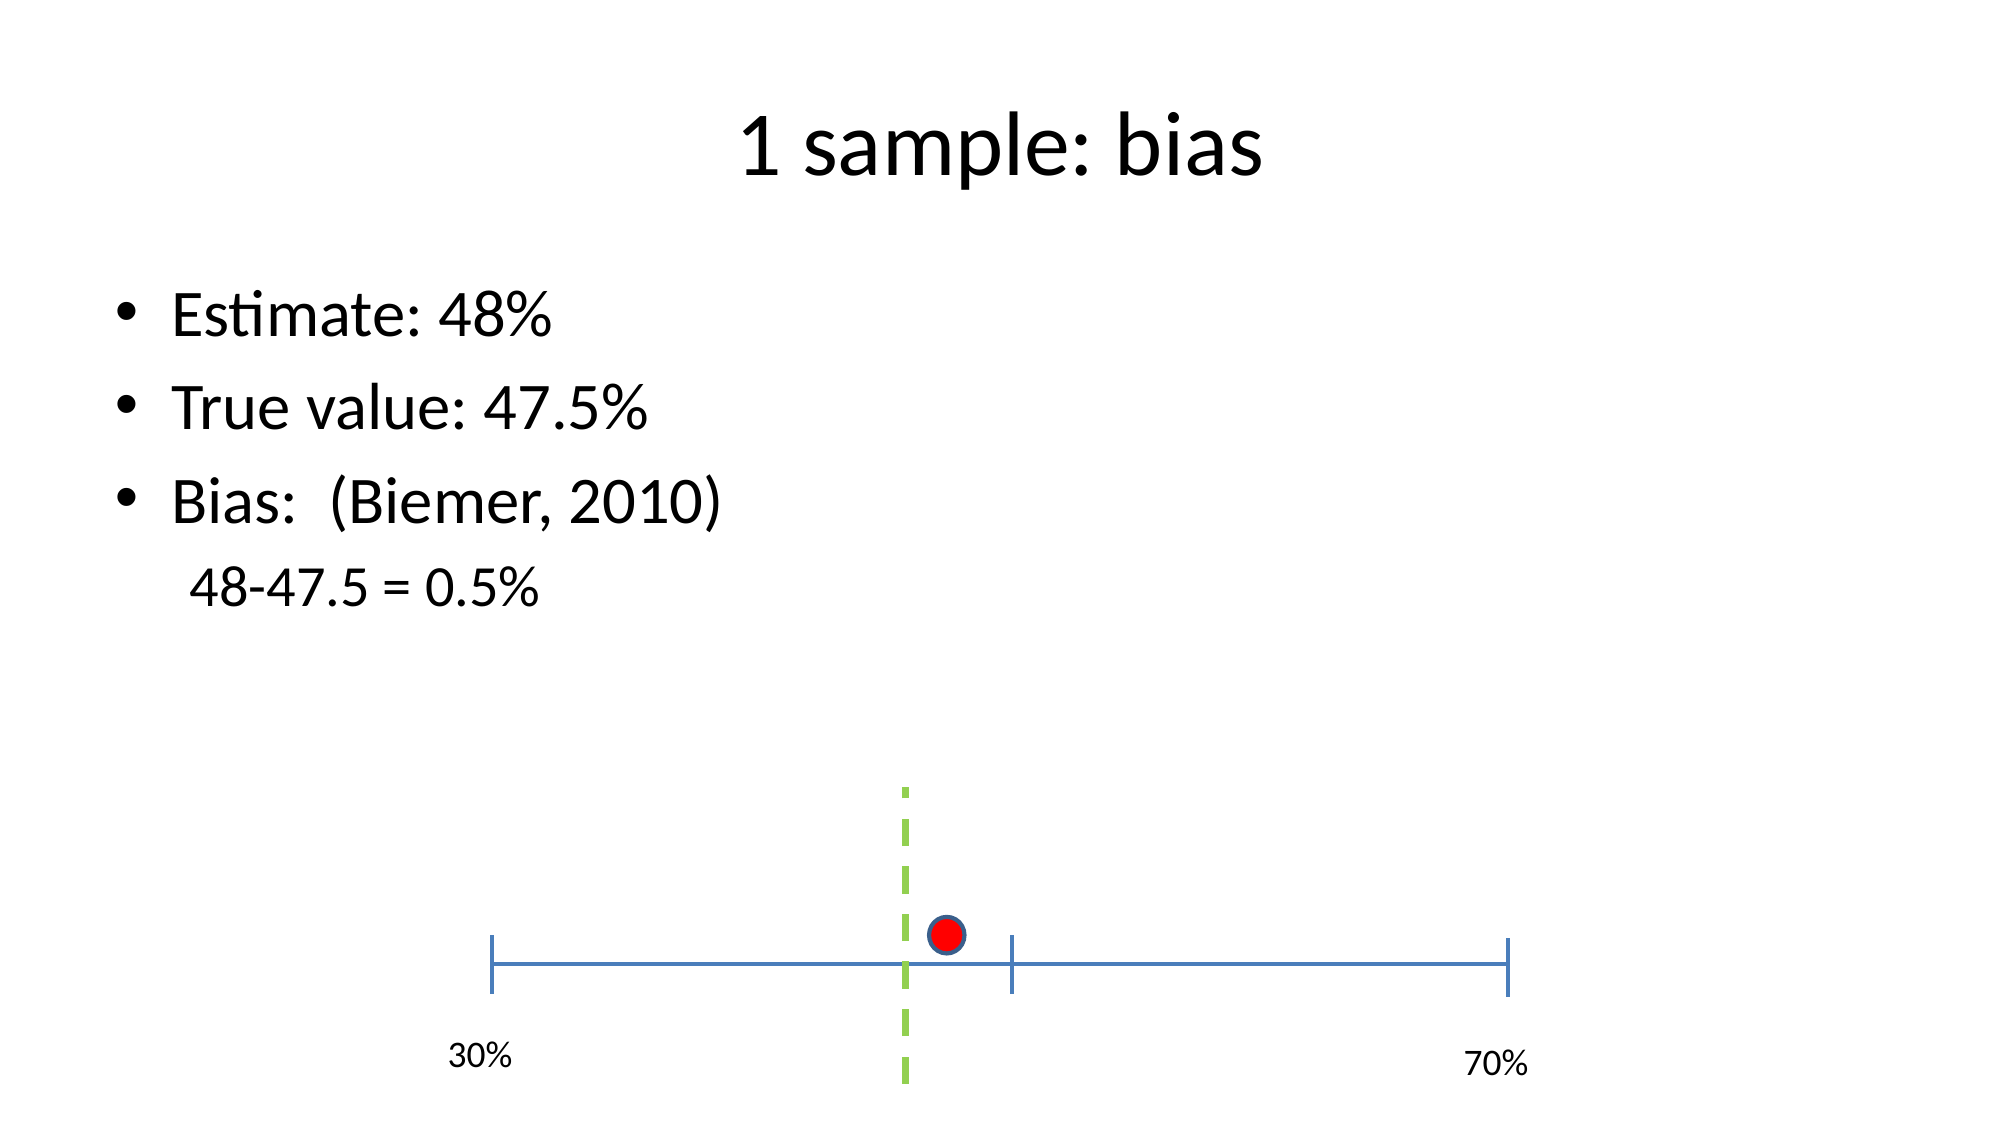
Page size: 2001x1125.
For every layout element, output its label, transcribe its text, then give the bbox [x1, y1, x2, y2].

title 1 sample: bias [99, 45, 1900, 233]
text_box 30% [432, 1023, 551, 1083]
text_box 70% [1448, 1030, 1567, 1091]
text_box [926, 914, 967, 956]
